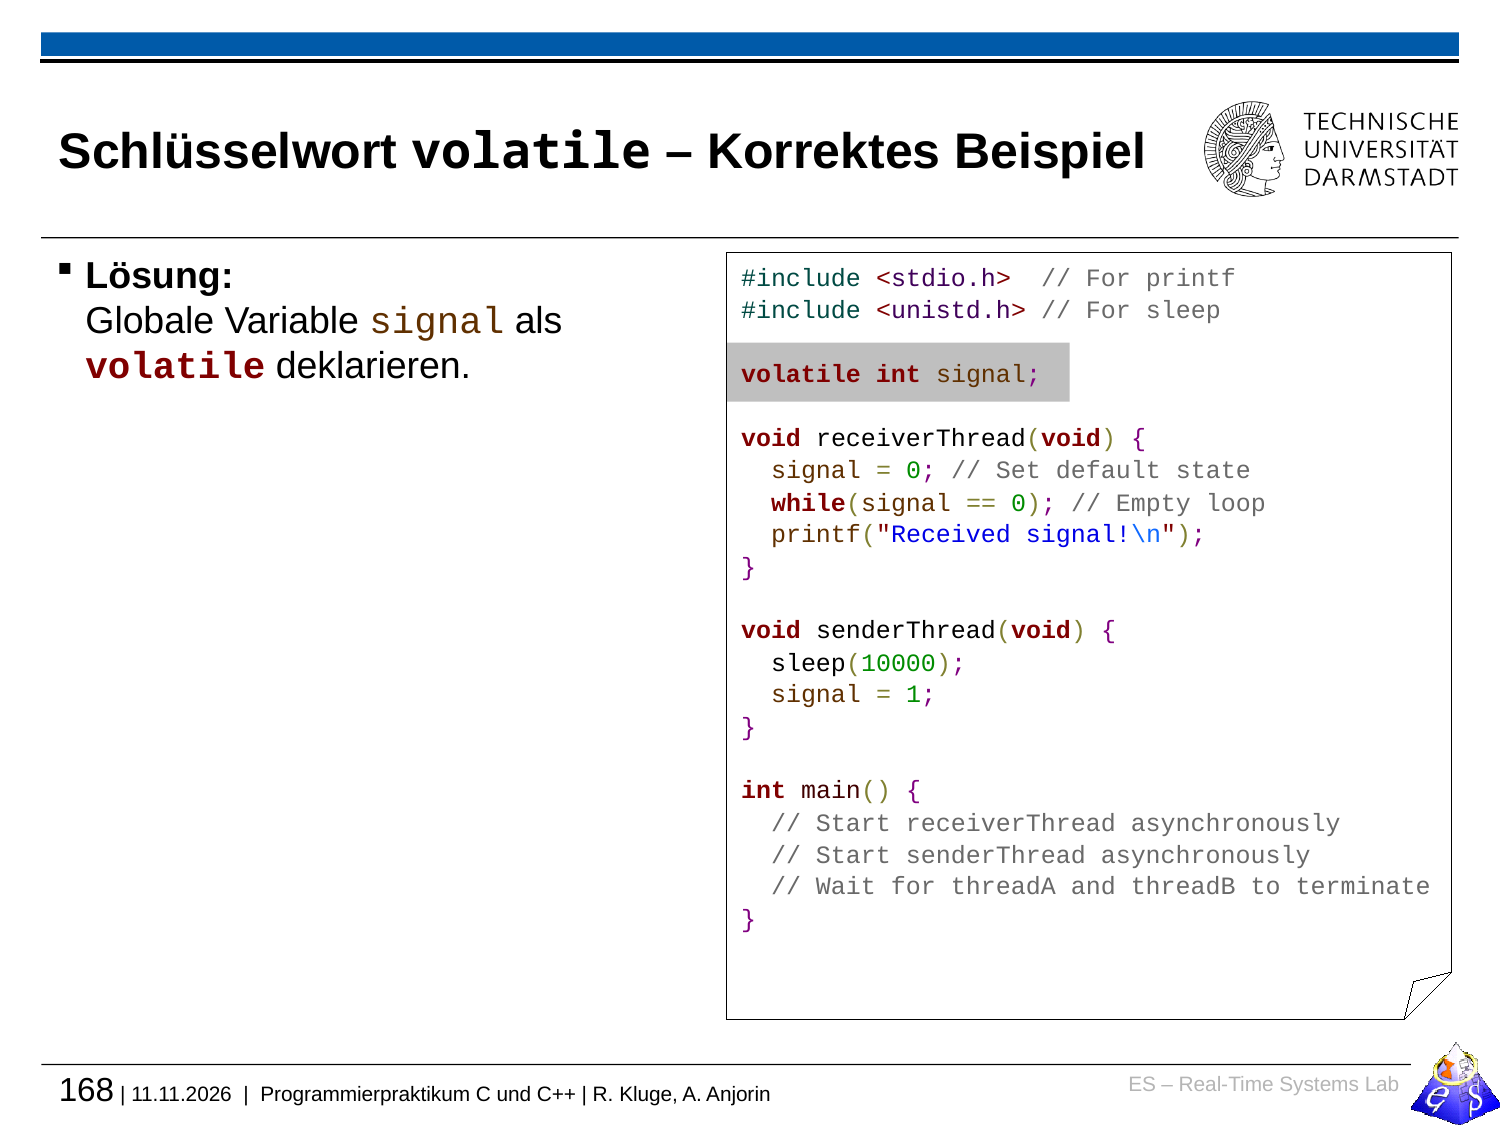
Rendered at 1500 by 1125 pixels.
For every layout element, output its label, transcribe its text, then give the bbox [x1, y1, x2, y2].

picture [1187, 84, 1483, 214]
picture [1411, 1041, 1500, 1125]
title Schlüsselwort volatile – Korrektes Beispiel [58, 80, 1187, 218]
list Lösung: Globale Variable signal als volatile deklarieren. [41, 243, 750, 1059]
text_box #include <stdio.h> // For printf #include <unistd.h> // For sleep volatile int signal; void receiverThread(void) { signal = 0; // Set default state while(signal == 0); // Empty loop printf("Received signal!\n"); } void senderThread(void) { sleep(10000); signal = 1; } int main() { // Start receiverThread asynchronously // Start senderThread asynchronously // Wait for threadA and threadB to terminate } [726, 252, 1452, 1020]
